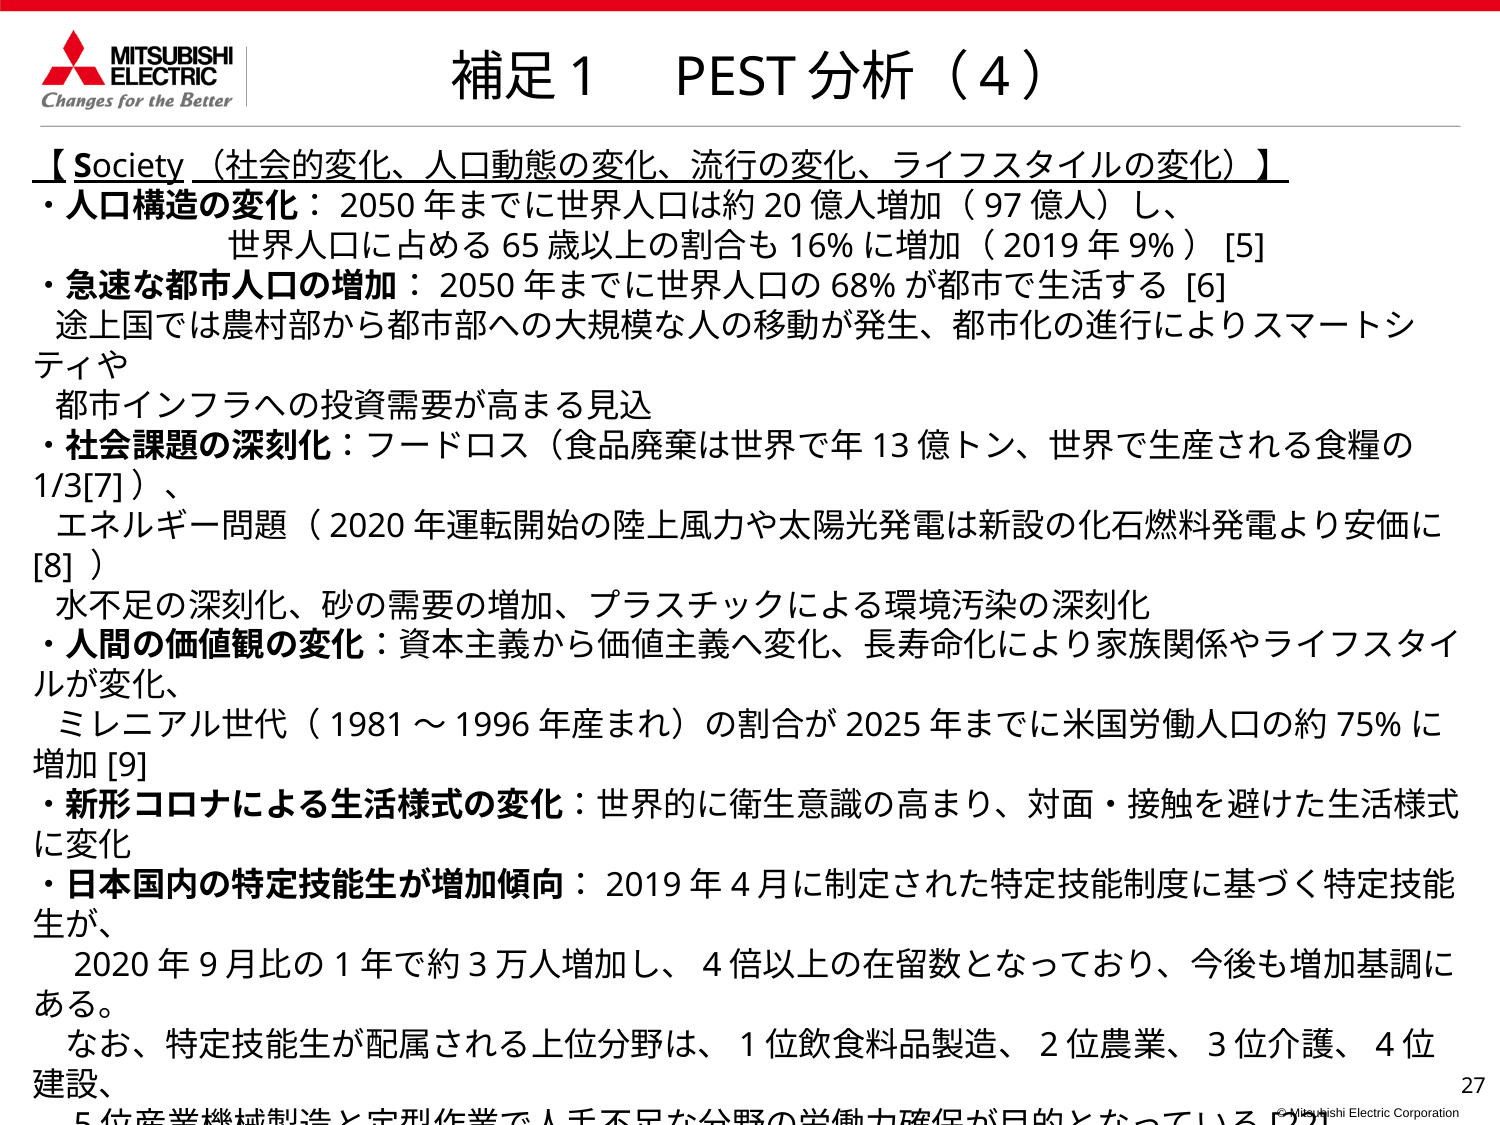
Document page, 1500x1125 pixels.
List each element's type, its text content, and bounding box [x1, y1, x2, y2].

picture [0, 0, 1500, 1125]
text_box 補足1 PEST分析（4） [324, 33, 1201, 114]
text_box 【Society（社会的変化、人口動態の変化、流行の変化、ライフスタイルの変化）】 ・人口構造の変化：2050年までに世界人口は約20億人増加（97億人）し、 世界人口に占める65歳以上の割合も16%に増加（2019年9%）[5] ・急速な都市人口の増加：2050年までに世界人口の68%が都市で生活する [6] 途上国では農村部から都市部への大規模な人の移動が発生、都市化の進行によりスマートシティや 都市インフラへの投資需要が高まる見込 ・社会課題の深刻化：フードロス（食品廃棄は世界で年13億トン、世界で生産される食糧の1/3[7]）、 エネルギー問題（2020年運転開始の陸上風力や太陽光発電は新設の化石燃料発電より安価に[8] ） 水不足の深刻化、砂の需要の増加、プラスチックによる環境汚染の深刻化 ・人間の価値観の変化：資本主義から価値主義へ変化、長寿命化により家族関係やライフスタイルが変化、 ミレニアル世代（1981～1996年産まれ）の割合が2025年までに米国労働人口の約75%に増加[9] ・新形コロナによる生活様式の変化：世界的に衛生意識の高まり、対面・接触を避けた生活様式に変化 ・日本国内の特定技能生が増加傾向：2019年4月に制定された特定技能制度に基づく特定技能生が、 2020年9月比の1年で約3万人増加し、4倍以上の在留数となっており、今後も増加基調にある。 なお、特定技能生が配属される上位分野は、1位飲食料品製造、2位農業、3位介護、4位建設、 5位産業機械製造と定型作業で人手不足な分野の労働力確保が目的となっている[22] [17, 137, 1483, 1125]
